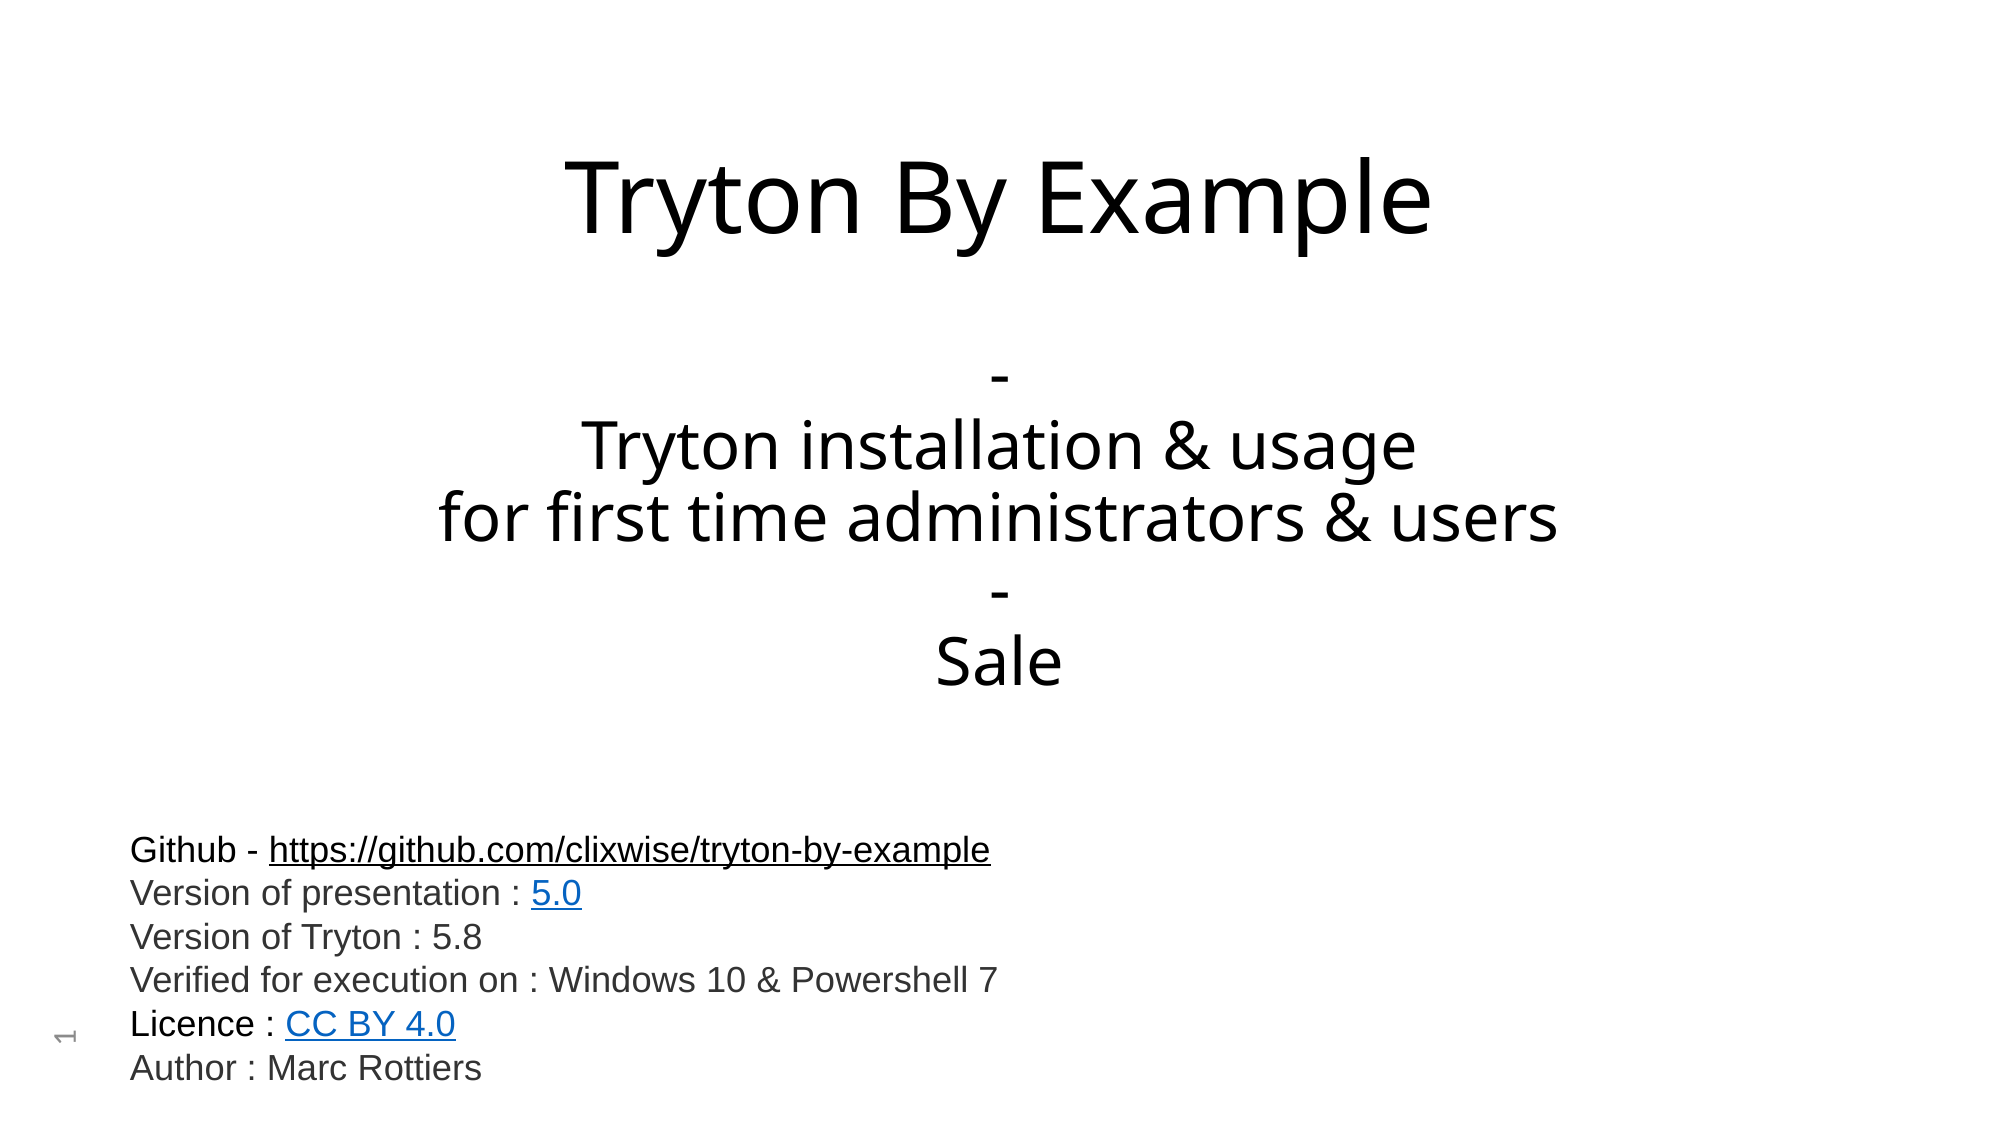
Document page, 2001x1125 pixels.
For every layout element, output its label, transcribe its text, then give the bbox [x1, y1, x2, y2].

title - Tryton installation & usage for first time administrators & users - Sale [224, 310, 1776, 707]
subtitle Github - https://github.com/clixwise/tryton-by-example Version of presentation : 5.0 Version of Tryton : 5.8 Verified for execution on : Windows 10 & Powershell 7 Licence : CC BY 4.0 Author : Marc Rottiers [115, 818, 1616, 1095]
text_box Tryton By Example [249, 96, 1750, 263]
slide_number 1 [32, 969, 93, 1108]
